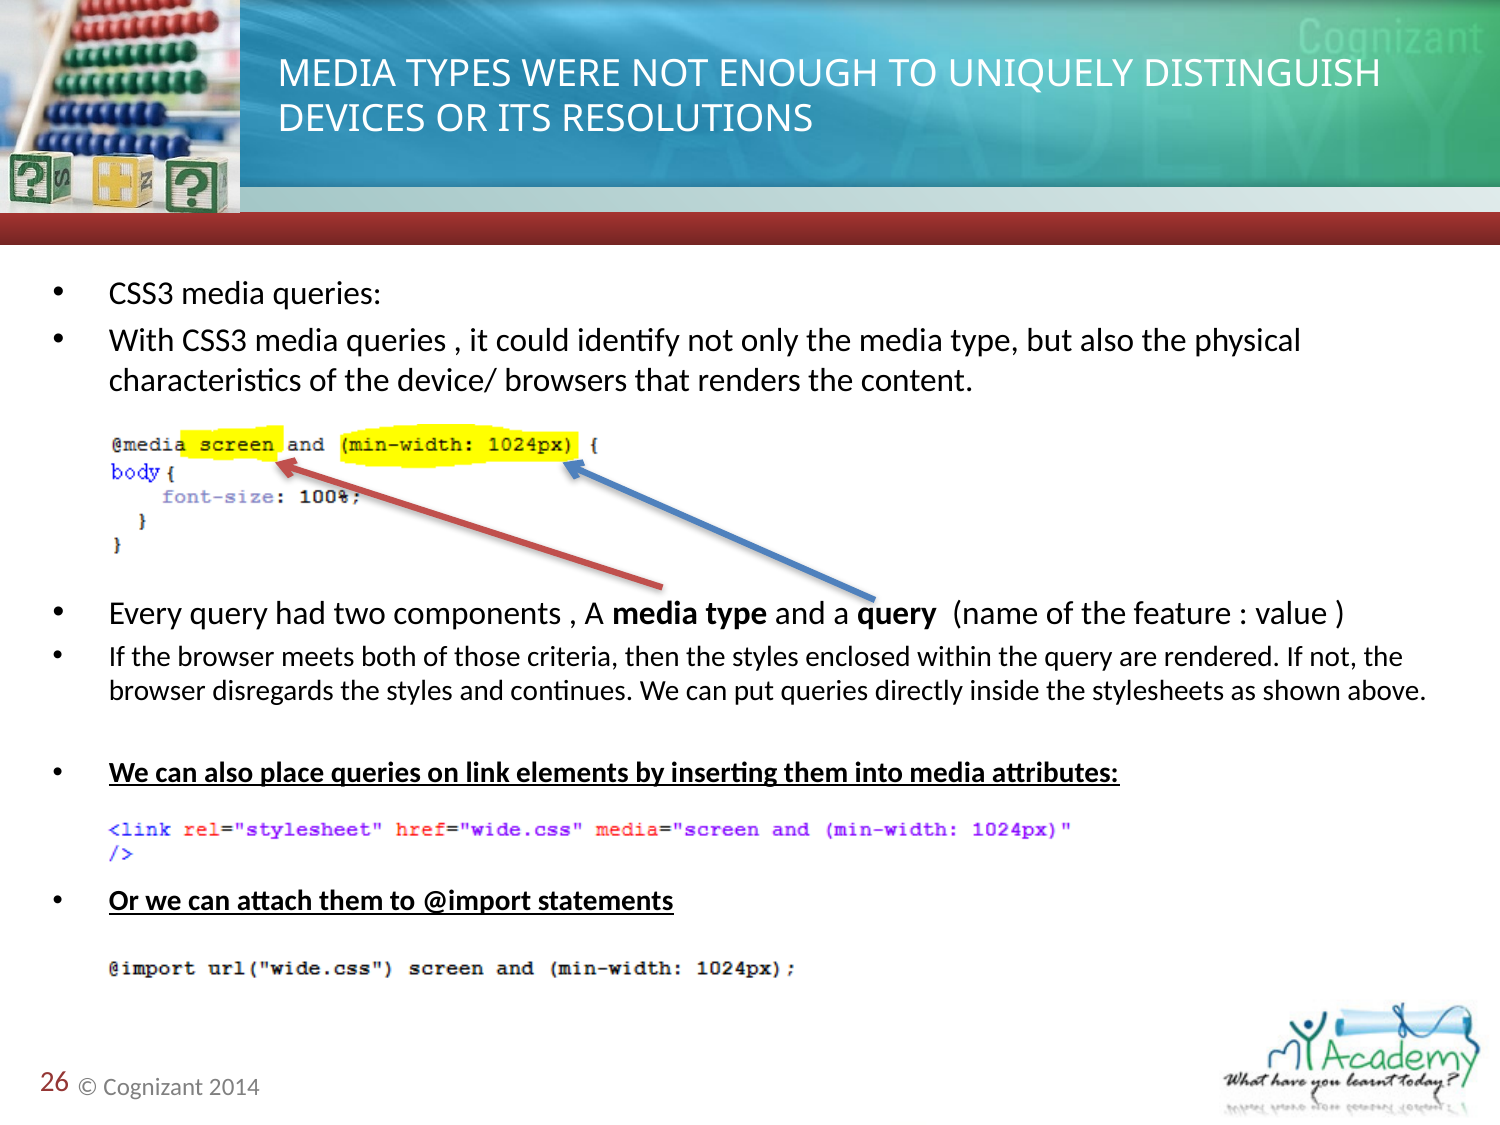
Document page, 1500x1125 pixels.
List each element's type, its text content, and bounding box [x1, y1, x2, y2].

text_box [562, 462, 876, 601]
title MEDIA TYPES WERE NOT ENOUGH TO UNIQUELY DISTINGUISH DEVICES OR ITS RESOLUTIONS [262, 0, 1500, 188]
picture [0, 0, 262, 213]
list CSS3 media queries: With CSS3 media queries , it could identify not only the media type, but also the physical characteristics of the device/ browsers that renders the content. Every query had two components , A media type and a query (name of the feature : value ) If the browser meets both of those criteria, then the styles enclosed within the query are rendered. If not, the browser disregards the styles and continues. We can put queries directly inside the stylesheets as shown above. We can also place queries on link elements by inserting them into media attributes: Or we can attach them to @import statements [37, 263, 1463, 1026]
slide_number 26 [24, 1054, 100, 1100]
picture [0, 245, 1500, 1125]
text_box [274, 462, 560, 588]
